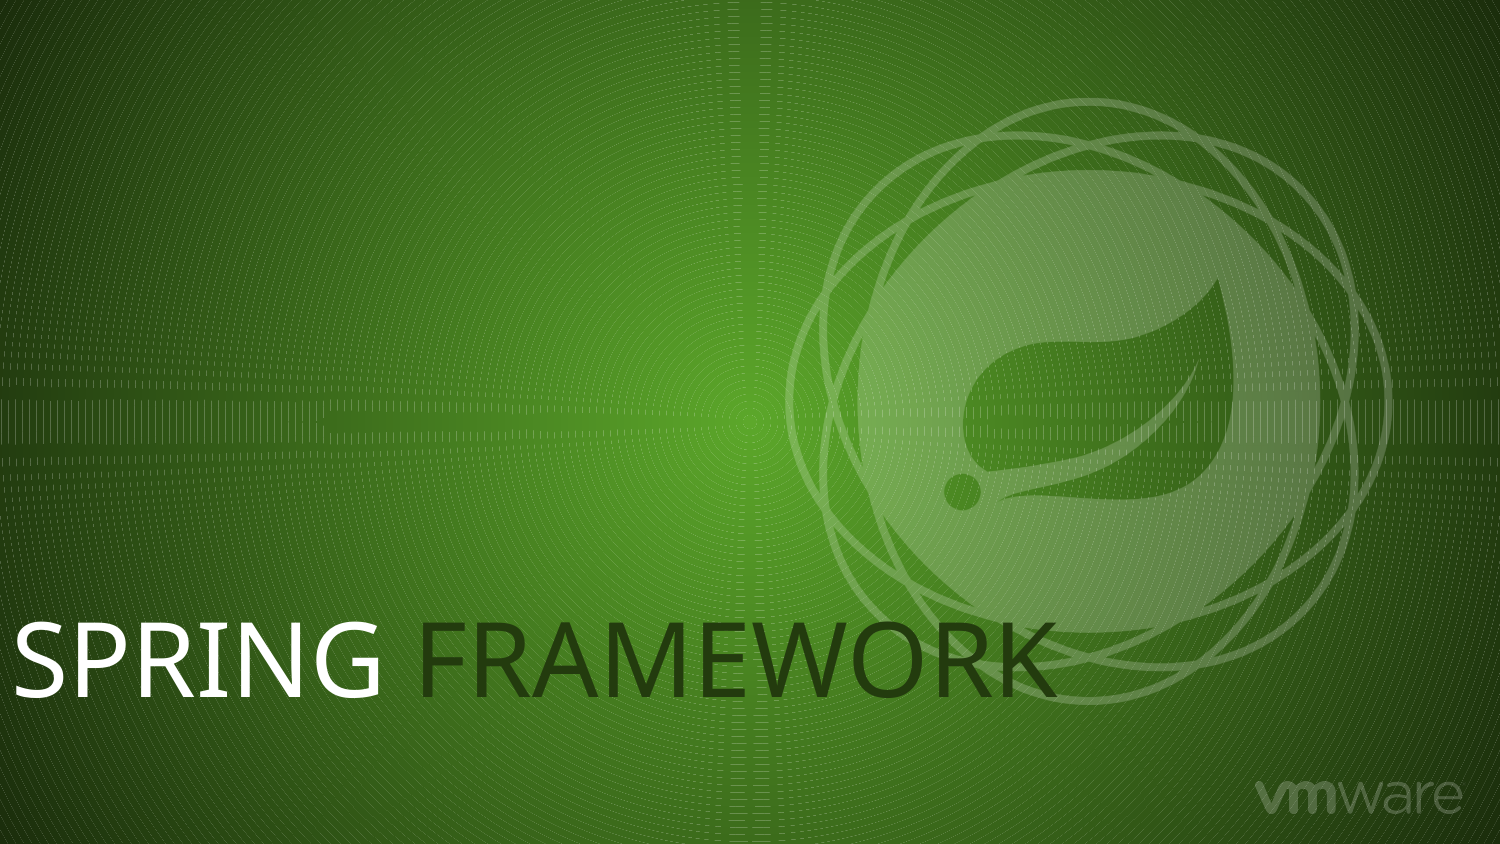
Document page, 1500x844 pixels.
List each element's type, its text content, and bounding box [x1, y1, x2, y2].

picture [781, 92, 1398, 709]
text_box SPRING FRAMEWORK [0, 586, 1074, 726]
